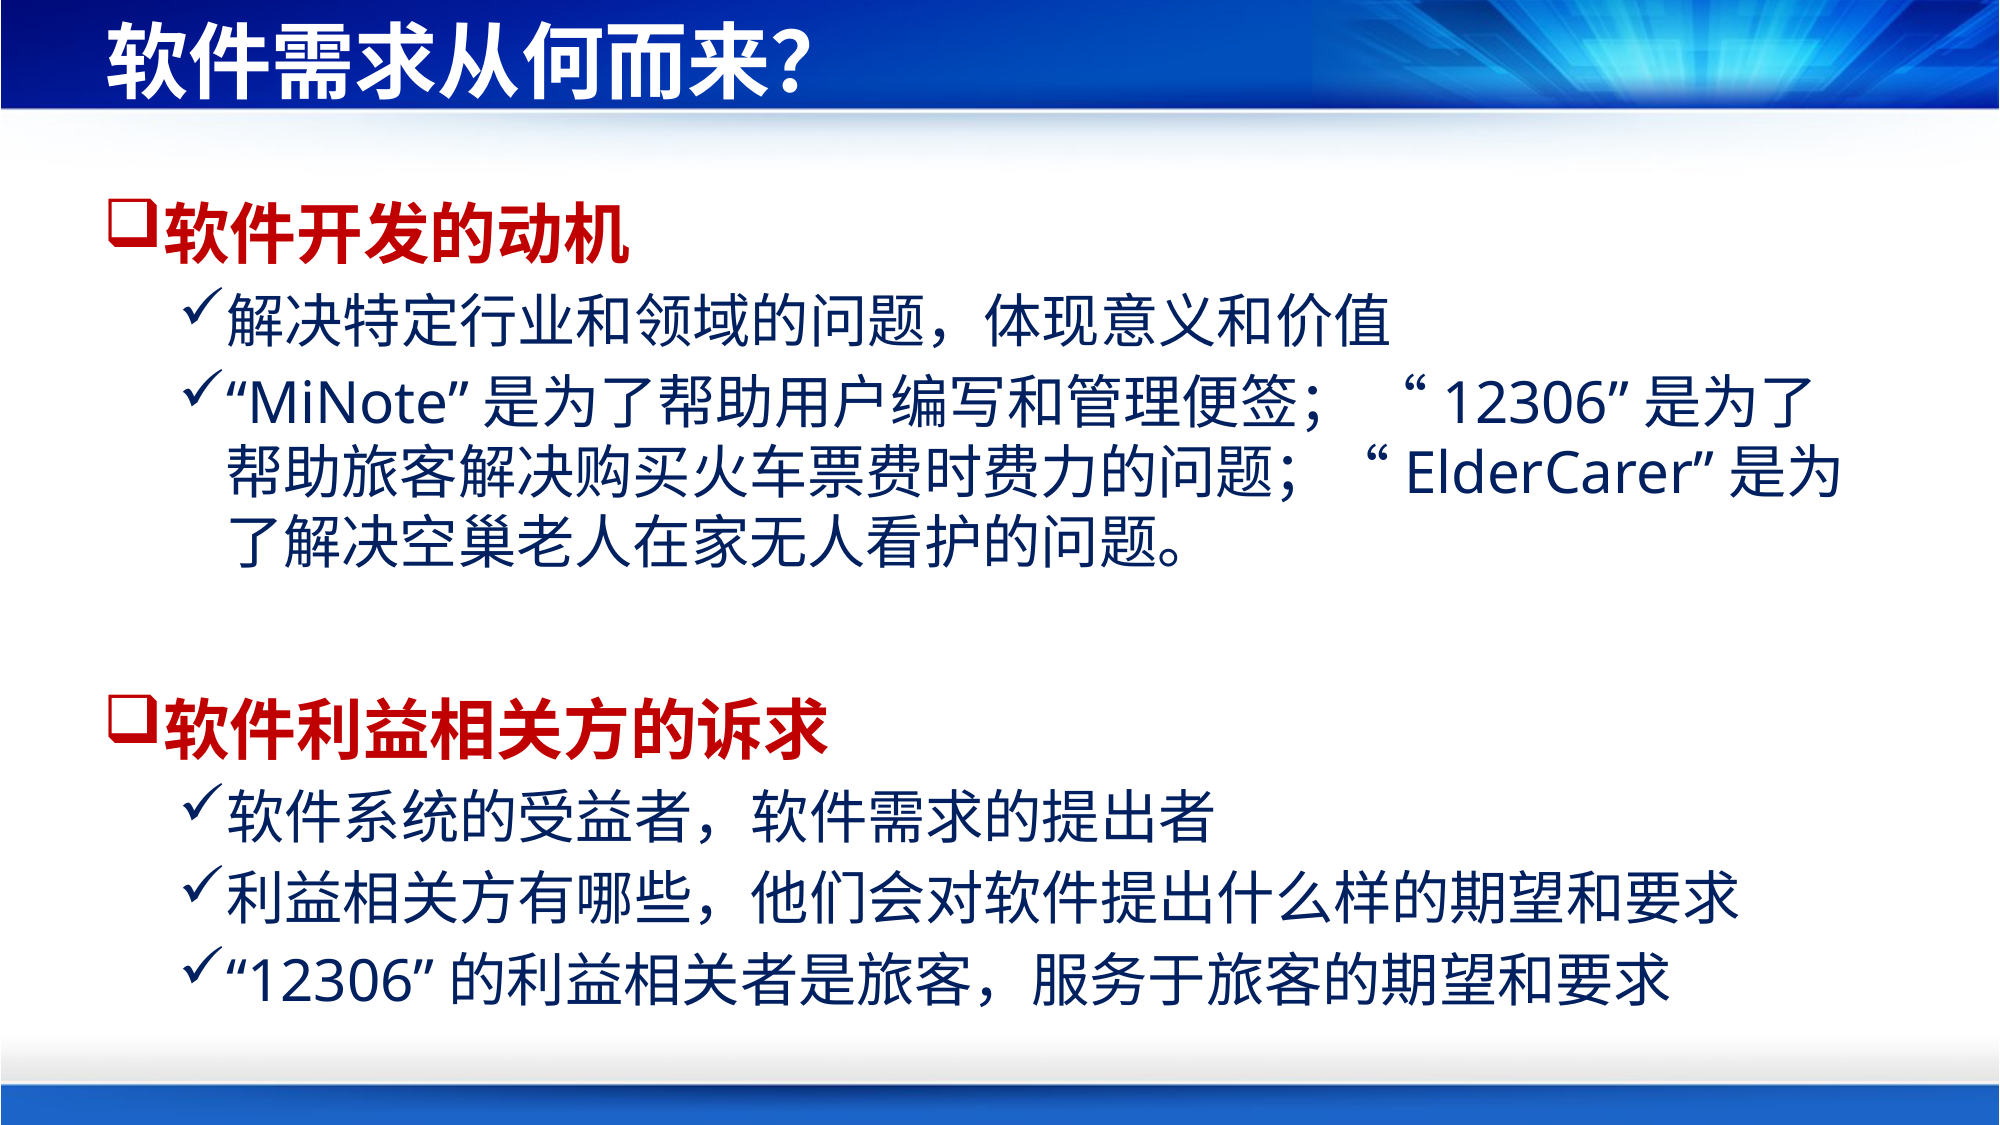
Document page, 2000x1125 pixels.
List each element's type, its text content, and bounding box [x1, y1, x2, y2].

picture [1, 0, 1999, 1125]
list 软件开发的动机 解决特定行业和领域的问题，体现意义和价值 “MiNote”是为了帮助用户编写和管理便签； “12306”是为了帮助旅客解决购买火车票费时费力的问题；“ElderCarer”是为了解决空巢老人在家无人看护的问题。 软件利益相关方的诉求 软件系统的受益者，软件需求的提出者 利益相关方有哪些，他们会对软件提出什么样的期望和要求 “12306”的利益相关者是旅客，服务于旅客的期望和要求 [88, 184, 1880, 1012]
title 软件需求从何而来？ [90, 1, 1880, 118]
